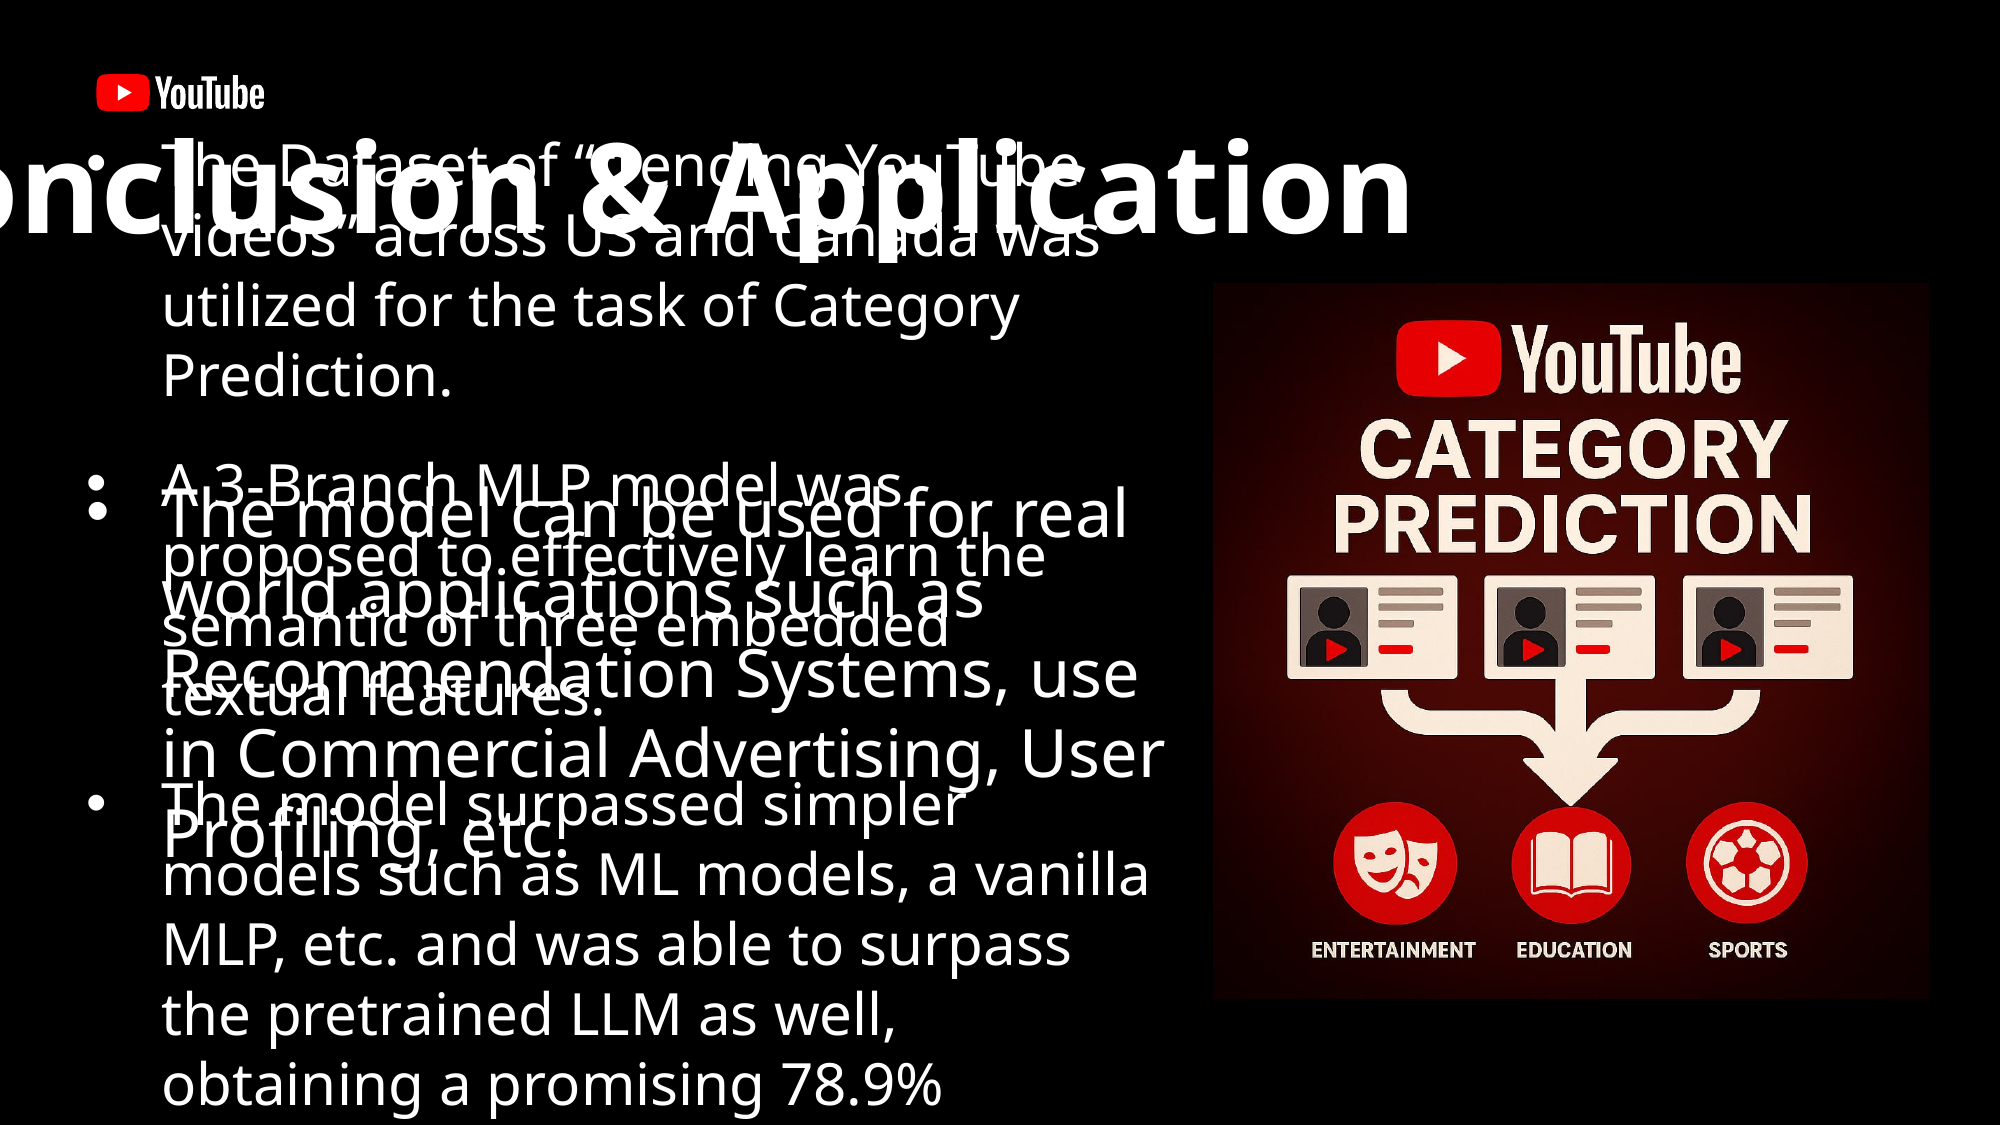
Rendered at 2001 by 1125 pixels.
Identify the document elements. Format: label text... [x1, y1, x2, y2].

text_box Conclusion & Application [0, 100, 1466, 266]
text_box The Dataset of “trending YouTube videos” across US and Canada was utilized for the task of Category Prediction. A 3-Branch MLP model was proposed to effectively learn the semantic of three embedded textual features. The model surpassed simpler models such as ML models, a vanilla MLP, etc. and was able to surpass the pretrained LLM as well, obtaining a promising 78.9% accuracy on the data. [71, 928, 1169, 1125]
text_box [96, 73, 265, 112]
picture [1213, 283, 1929, 999]
text_box The Dataset of “trending YouTube videos” across US and Canada was utilized for the task of Category Prediction. A 3-Branch MLP model was proposed to effectively learn the semantic of three embedded textual features. The model surpassed simpler models such as ML models, a vanilla MLP, etc. and was able to surpass the pretrained LLM as well, obtaining a promising 78.9% accuracy on the data. [71, 120, 1169, 463]
text_box The model can be used for real world applications such as Recommendation Systems, use in Commercial Advertising, User Profiling, etc. [71, 463, 1213, 928]
